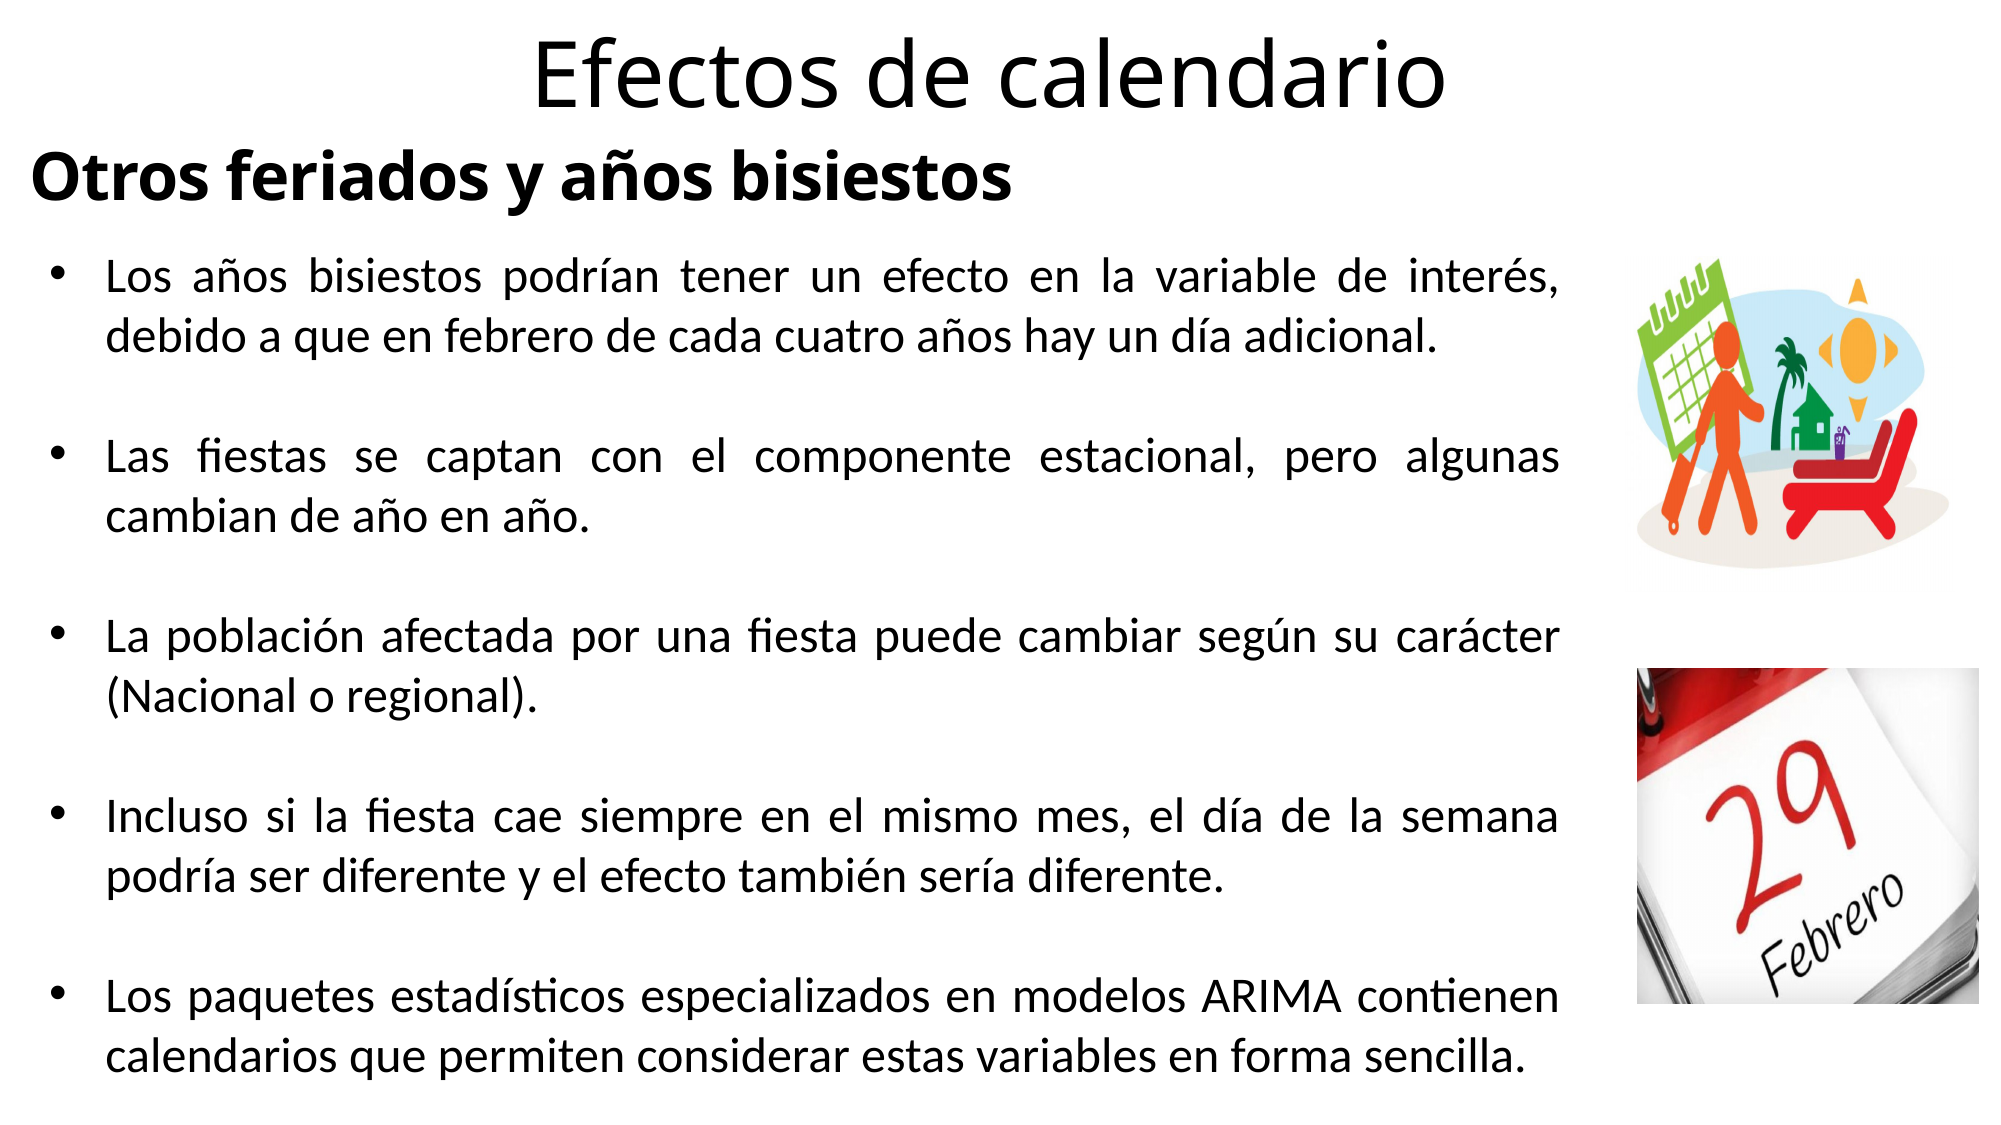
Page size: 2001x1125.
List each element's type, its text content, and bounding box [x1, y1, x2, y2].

text_box Otros feriados y años bisiestos [14, 138, 1857, 253]
text_box Efectos de calendario [139, 5, 1865, 150]
picture [1625, 256, 1955, 592]
text_box Los años bisiestos podrían tener un efecto en la variable de interés, debido a que en febrero de cada cuatro años hay un día adicional. Las fiestas se captan con el componente estacional, pero algunas cambian de año en año. La población afectada por una fiesta puede cambiar según su carácter (Nacional o regional). Incluso si la fiesta cae siempre en el mismo mes, el día de la semana podría ser diferente y el efecto también sería diferente. Los paquetes estadísticos especializados en modelos ARIMA contienen calendarios que permiten considerar estas variables en forma sencilla. [34, 234, 1576, 1103]
picture [1637, 668, 1979, 1004]
